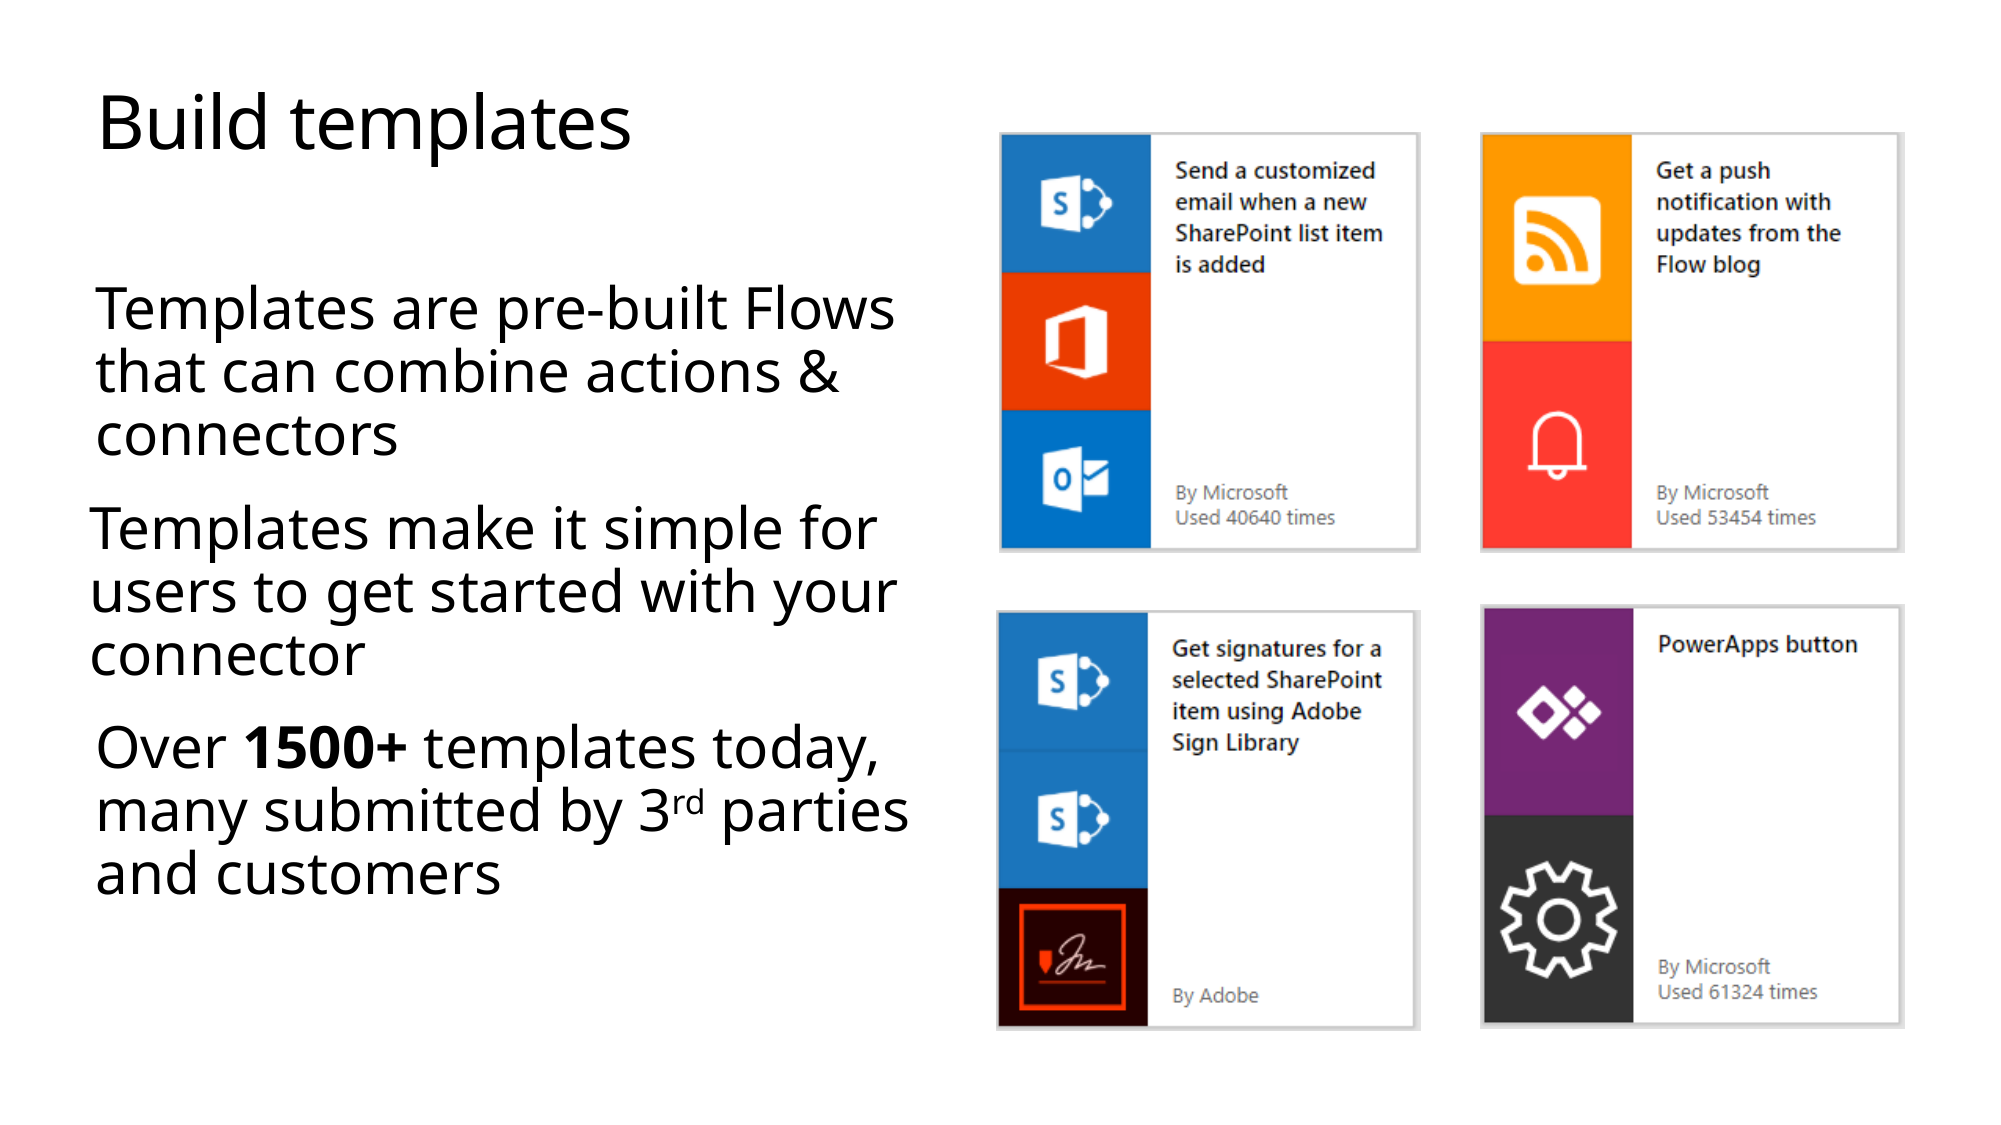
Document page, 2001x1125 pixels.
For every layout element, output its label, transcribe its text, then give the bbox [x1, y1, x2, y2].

text_box Templates make it simple for users to get started with your connector [89, 498, 970, 688]
picture [1480, 604, 1905, 1029]
list Templates are pre-built Flows that can combine actions & connectors [95, 279, 976, 407]
title Build templates [96, 75, 1904, 166]
picture [999, 132, 1421, 554]
picture [1480, 132, 1905, 554]
text_box Over 1500+ templates today, many submitted by 3rd parties and customers [95, 718, 976, 908]
picture [996, 610, 1421, 1032]
